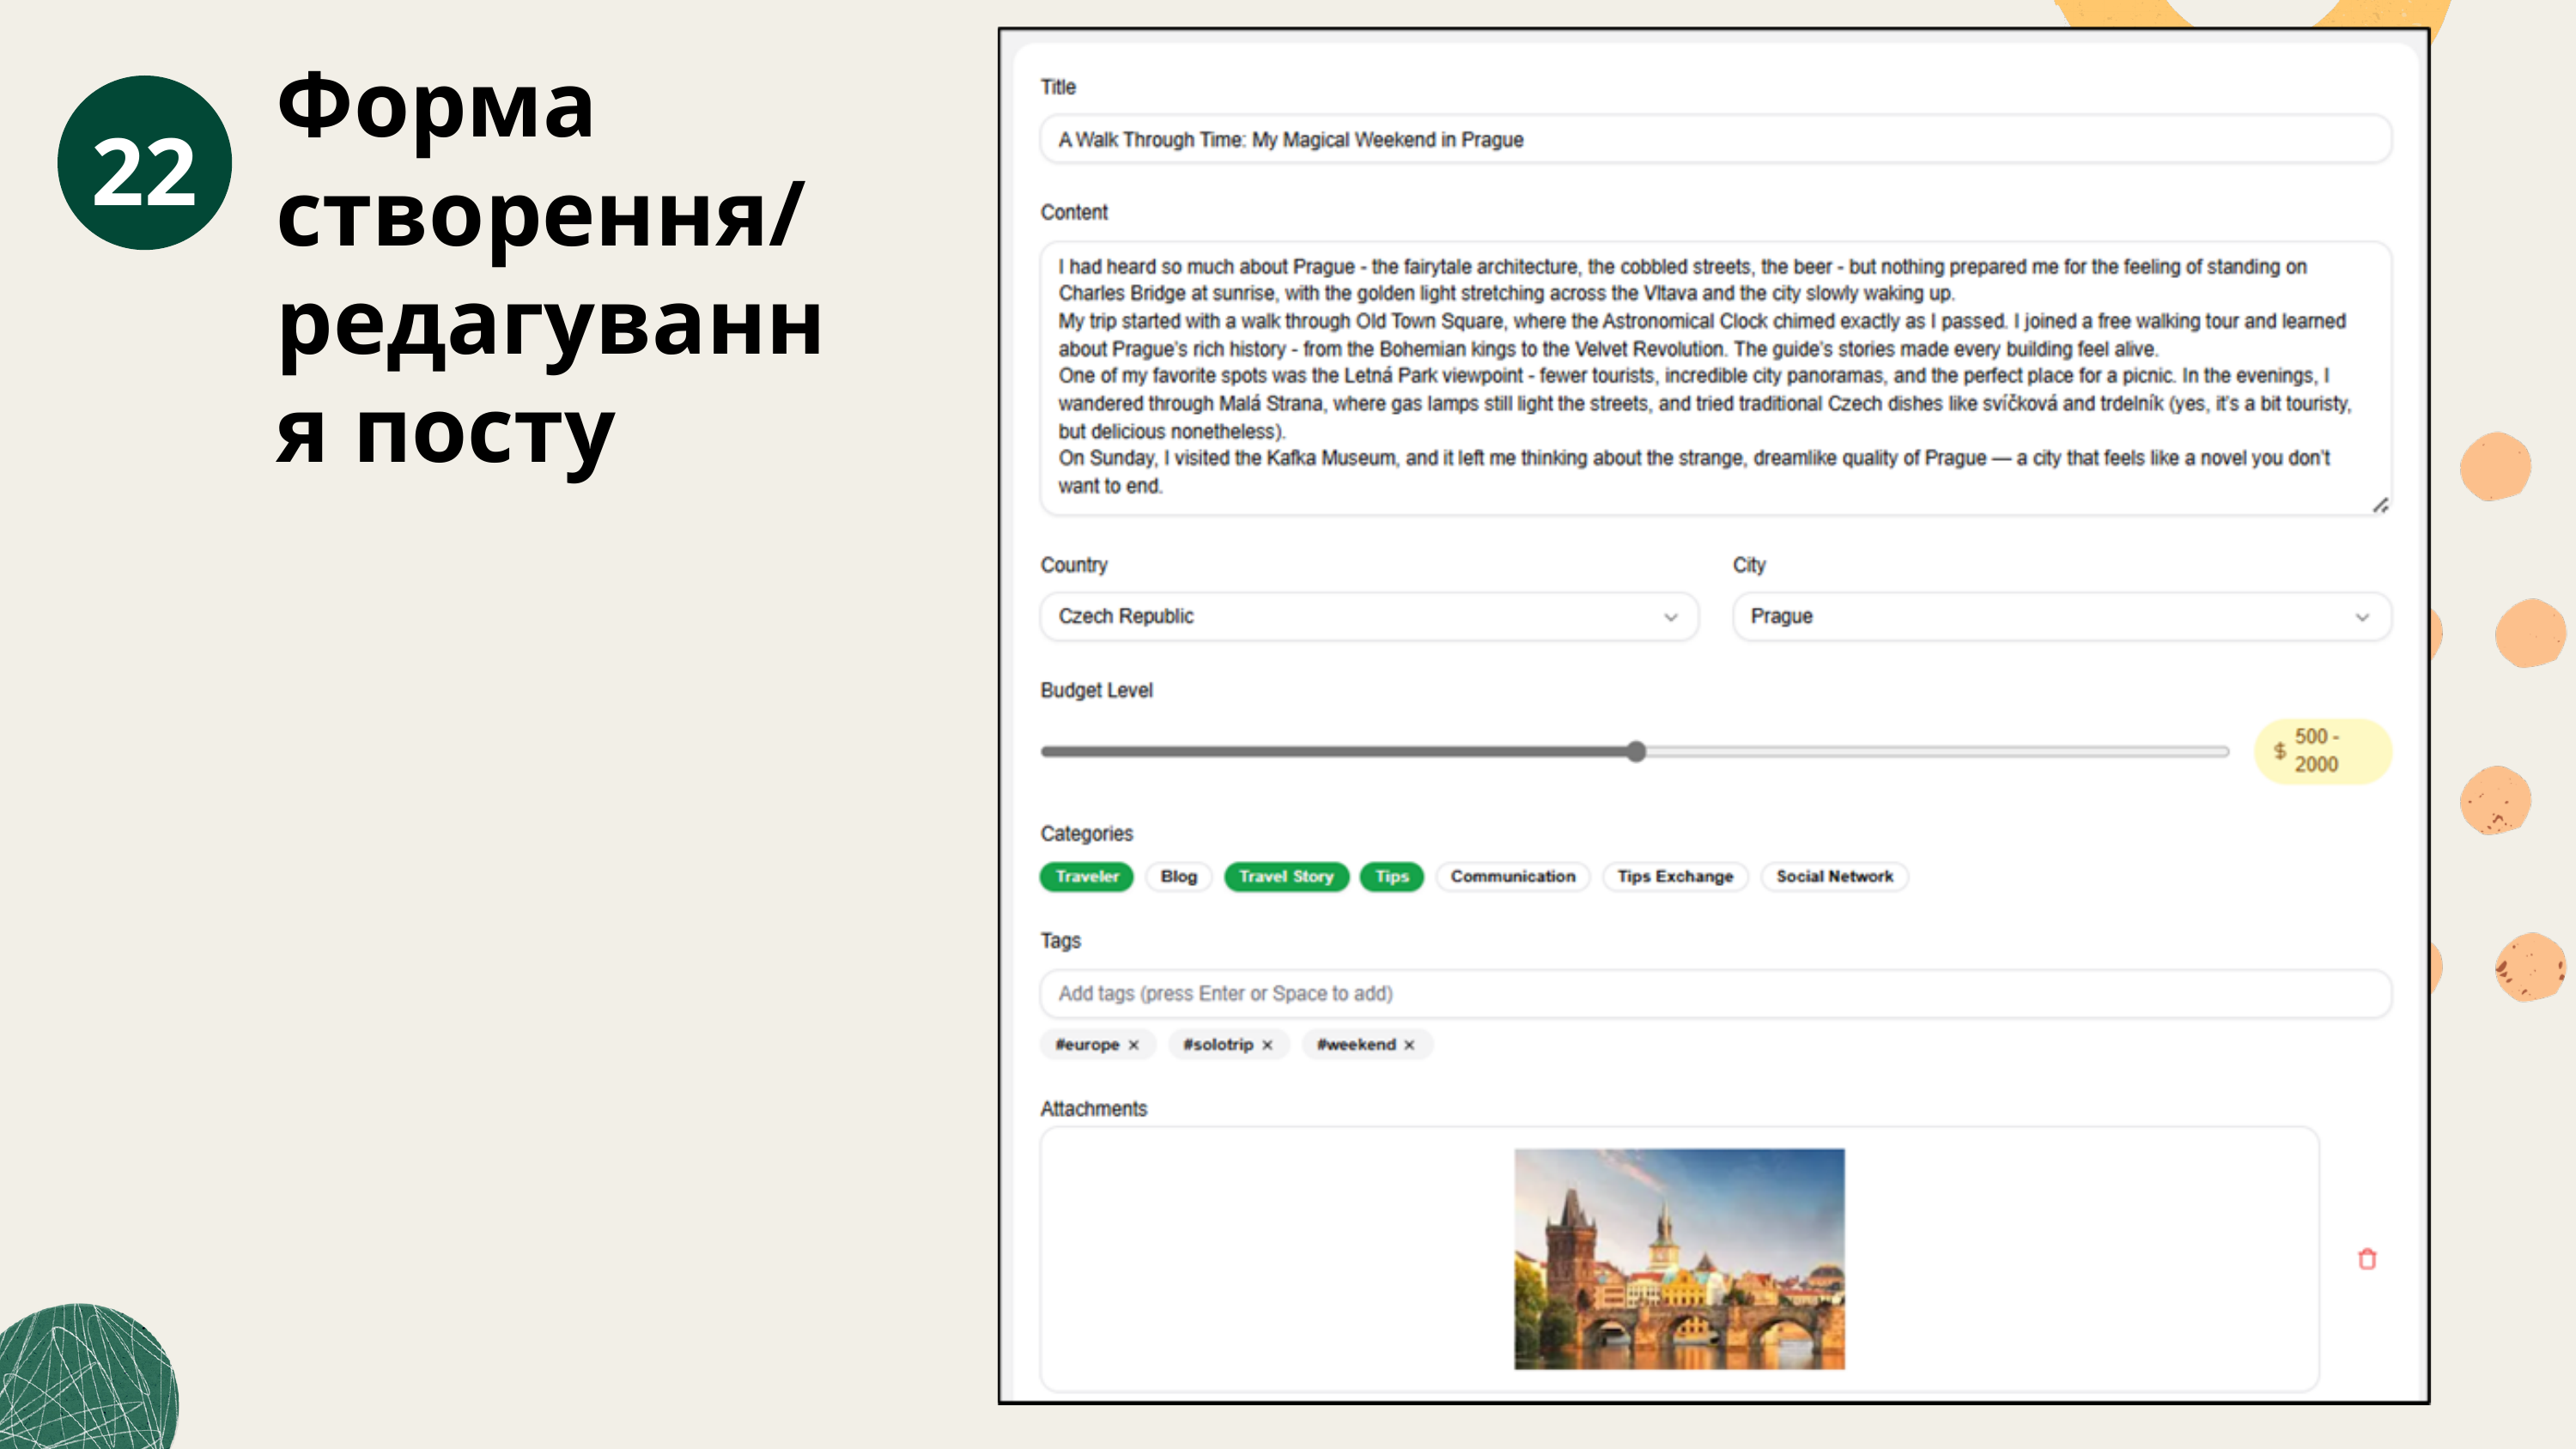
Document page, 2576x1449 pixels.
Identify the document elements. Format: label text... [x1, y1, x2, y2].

text_box [997, 27, 2432, 1405]
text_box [57, 75, 233, 251]
text_box [2432, 426, 2576, 1006]
text_box Форма створення/ редагування посту [276, 46, 870, 481]
text_box [2042, 0, 2476, 145]
text_box [0, 1303, 179, 1449]
